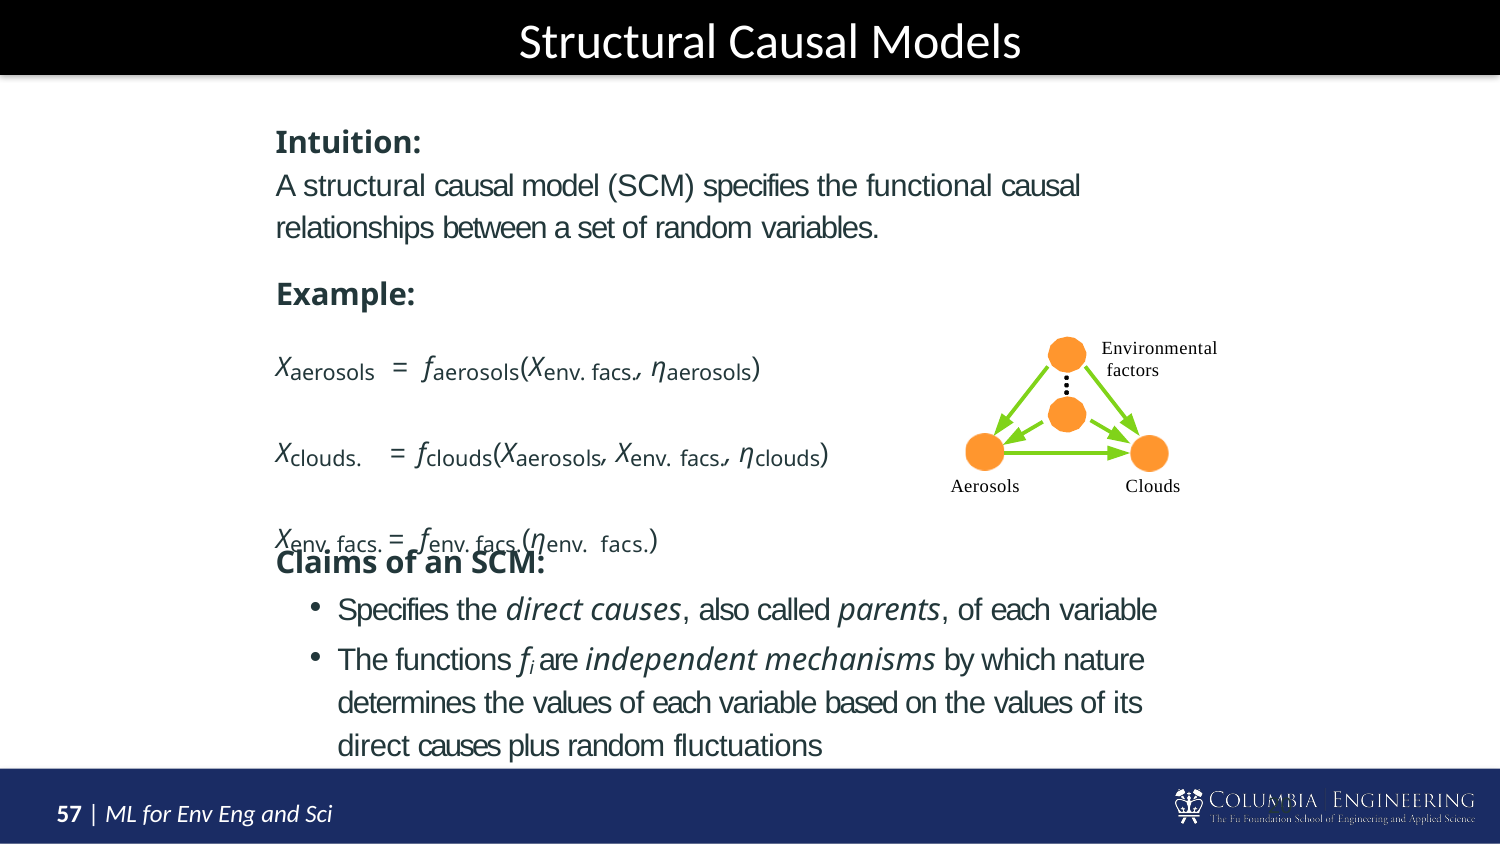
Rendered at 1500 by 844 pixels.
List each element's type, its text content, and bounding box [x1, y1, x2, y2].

text_box Aerosols Clouds [947, 469, 1183, 497]
text_box 20 [1264, 794, 1295, 819]
text_box Example: Xaerosols = faerosols(Xenv. facs., ηaerosols) Xclouds. = fclouds(Xaerosols, Xenv. facs., ηclouds) Xenv. facs. = fenv. facs.(ηenv. facs.) [257, 271, 869, 562]
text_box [1002, 375, 1131, 446]
text_box Claims of an SCM: Specifies the direct causes, also called parents, of each variable The functions fi are independent mechanisms by which nature determines the values of each variable based on the values of its direct causes plus random fluctuations [266, 530, 1173, 763]
text_box Intuition: A structural causal model (SCM) specifies the functional causal relationships between a set of random variables. [272, 114, 1101, 245]
text_box Environmental factors [1098, 331, 1223, 381]
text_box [965, 336, 1169, 472]
title Structural Causal Models [37, 0, 1500, 110]
